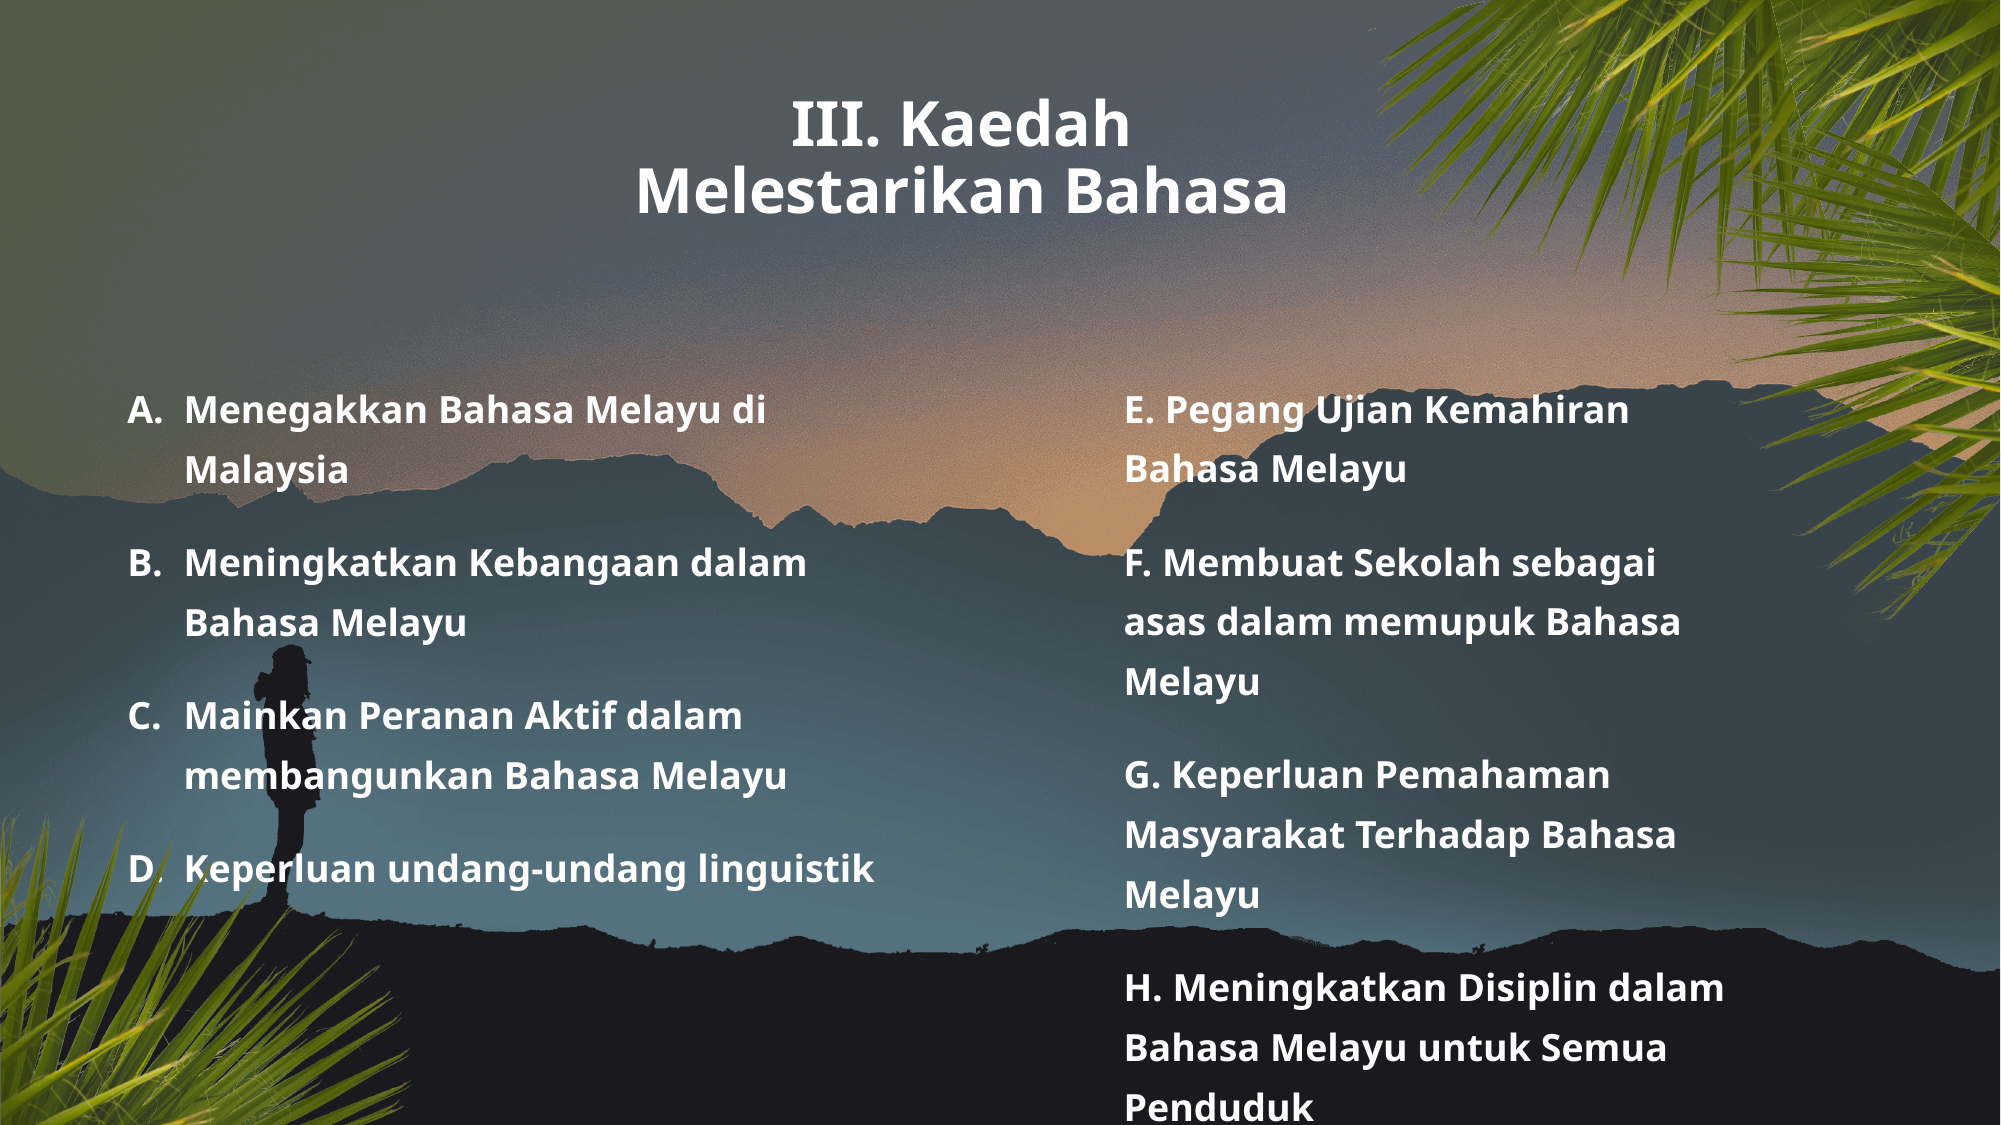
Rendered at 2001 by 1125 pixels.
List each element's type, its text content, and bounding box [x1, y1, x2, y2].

text_box Menegakkan Bahasa Melayu di Malaysia Meningkatkan Kebangaan dalam Bahasa Melayu Mainkan Peranan Aktif dalam membangunkan Bahasa Melayu Keperluan undang-undang linguistik [127, 371, 910, 536]
picture [0, 0, 2001, 1125]
text_box E. Pegang Ujian Kemahiran Bahasa Melayu F. Membuat Sekolah sebagai asas dalam memupuk Bahasa Melayu G. Keperluan Pemahaman Masyarakat Terhadap Bahasa Melayu H. Meningkatkan Disiplin dalam Bahasa Melayu untuk Semua Penduduk [1123, 370, 1584, 535]
text_box III. Kaedah Melestarikan Bahasa [616, 55, 1309, 264]
